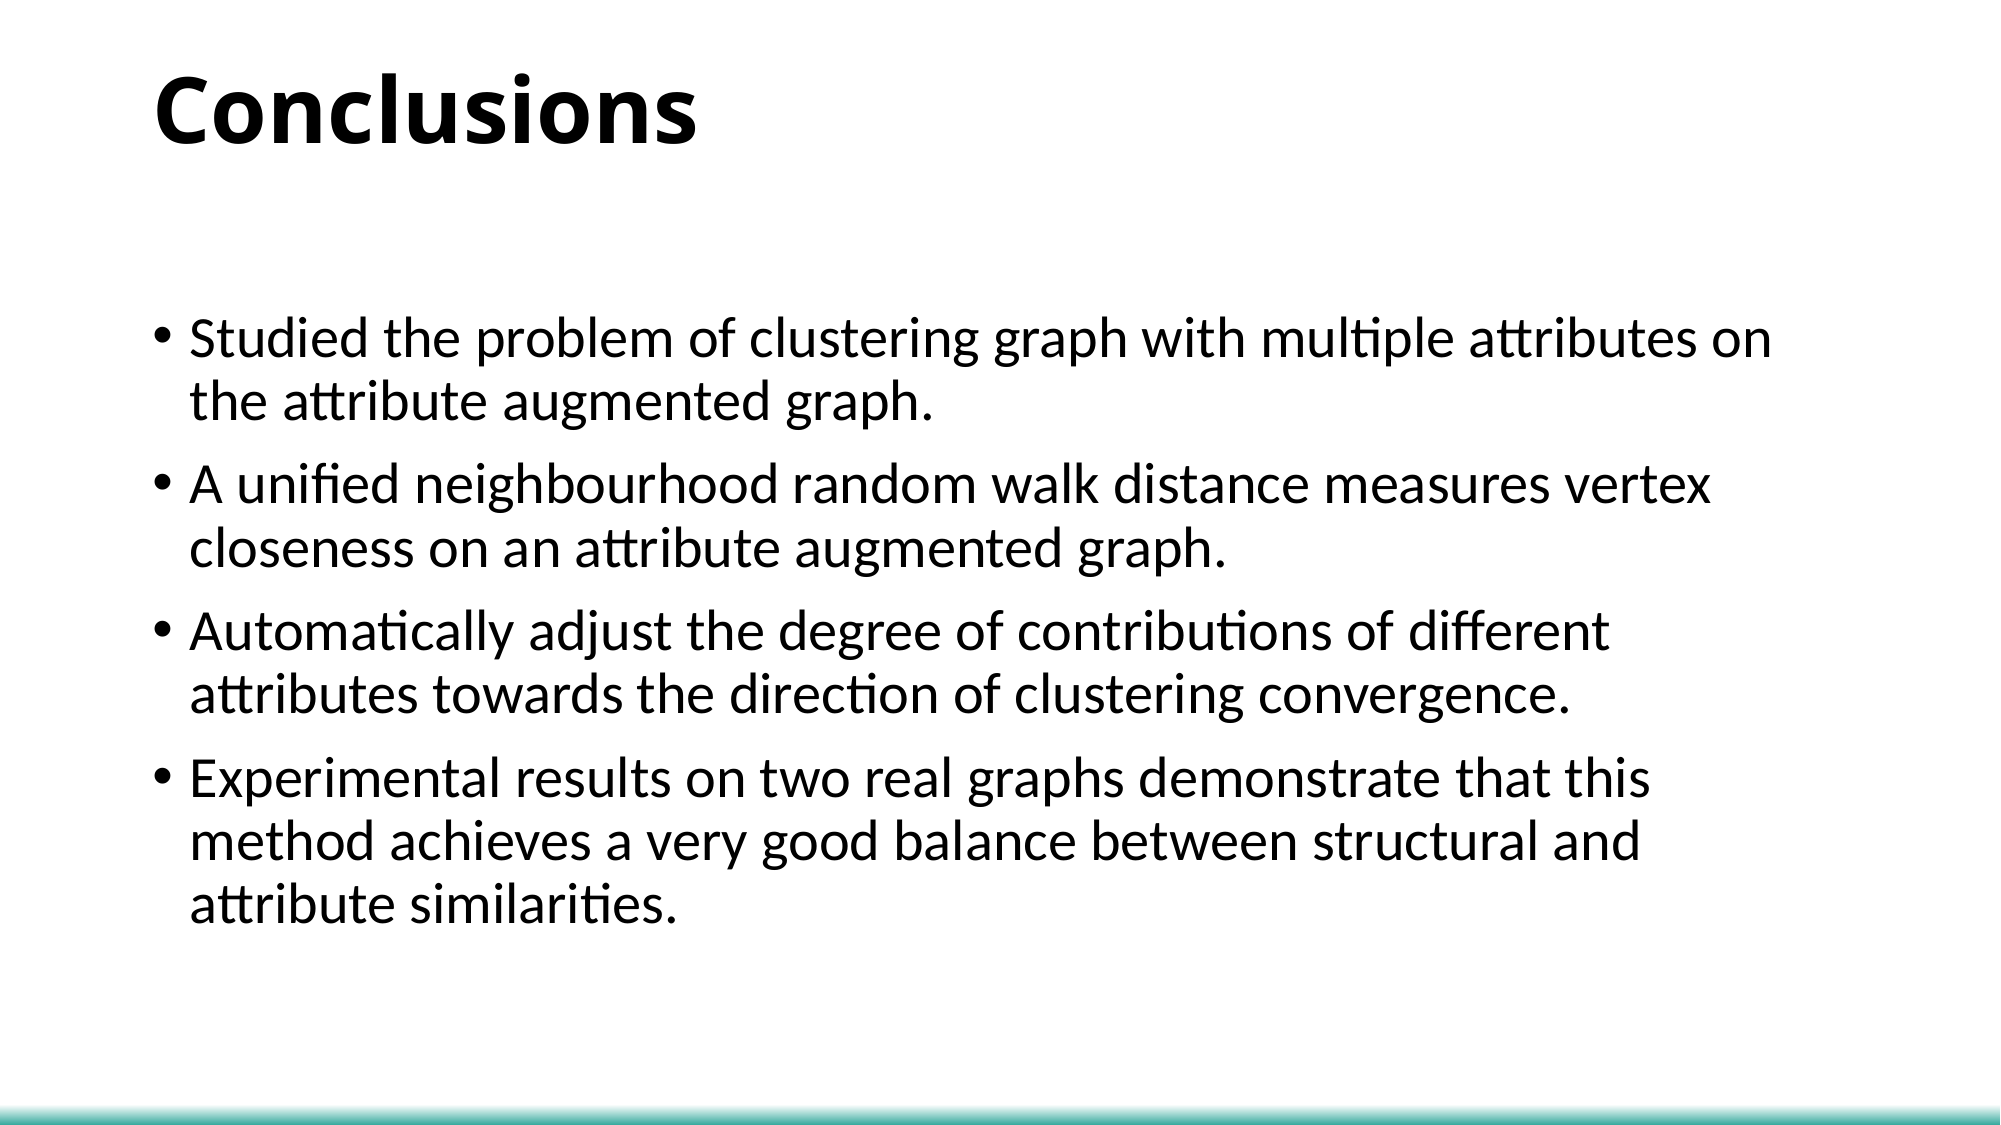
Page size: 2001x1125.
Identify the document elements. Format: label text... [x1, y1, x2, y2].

title Conclusions [137, 59, 1863, 278]
list Studied the problem of clustering graph with multiple attributes on the attribute augmented graph. A unified neighbourhood random walk distance measures vertex closeness on an attribute augmented graph. Automatically adjust the degree of contributions of different attributes towards the direction of clustering convergence. Experimental results on two real graphs demonstrate that this method achieves a very good balance between structural and attribute similarities. [137, 299, 1863, 1014]
